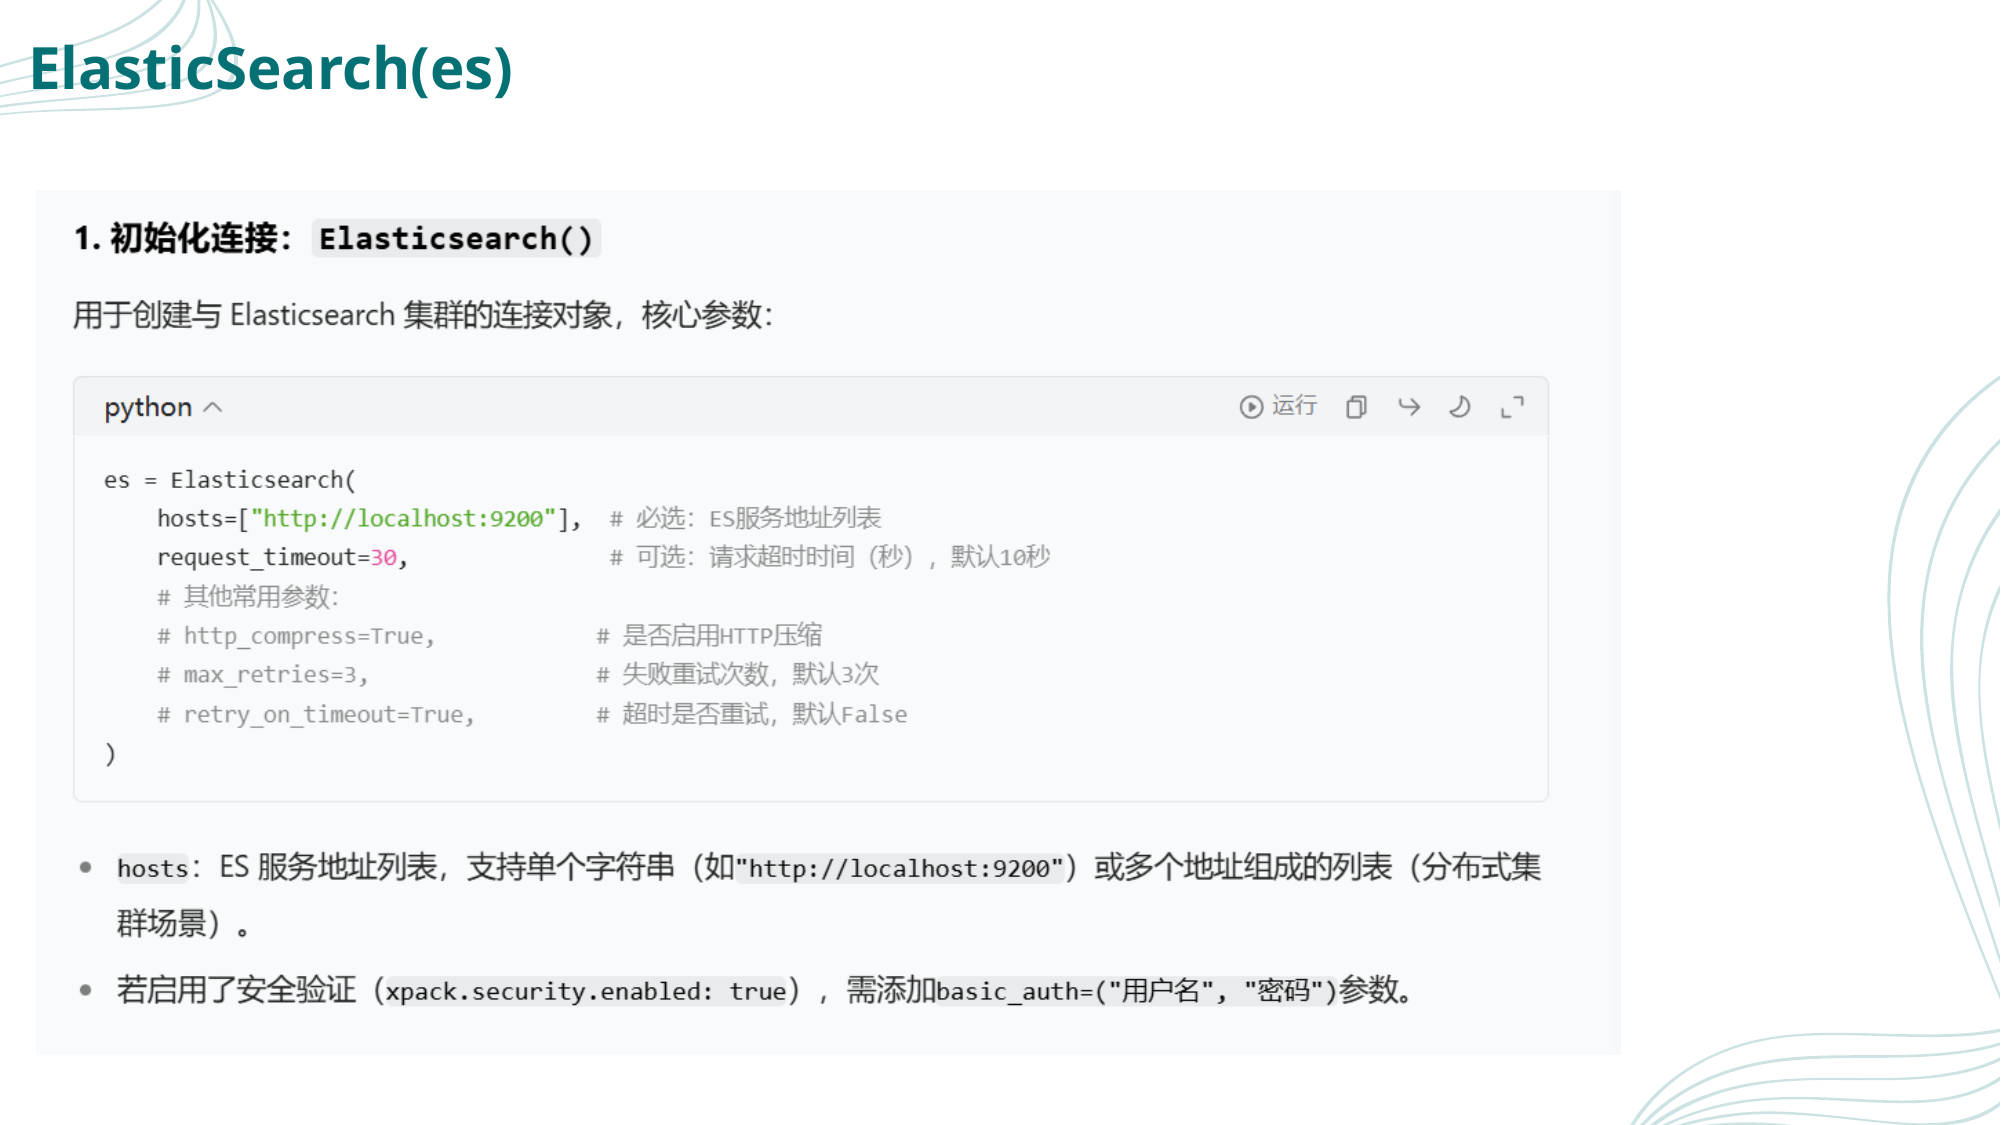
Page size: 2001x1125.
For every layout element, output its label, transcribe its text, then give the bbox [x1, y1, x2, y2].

picture [36, 190, 1621, 1055]
title ElasticSearch(es) [28, 2, 1828, 102]
